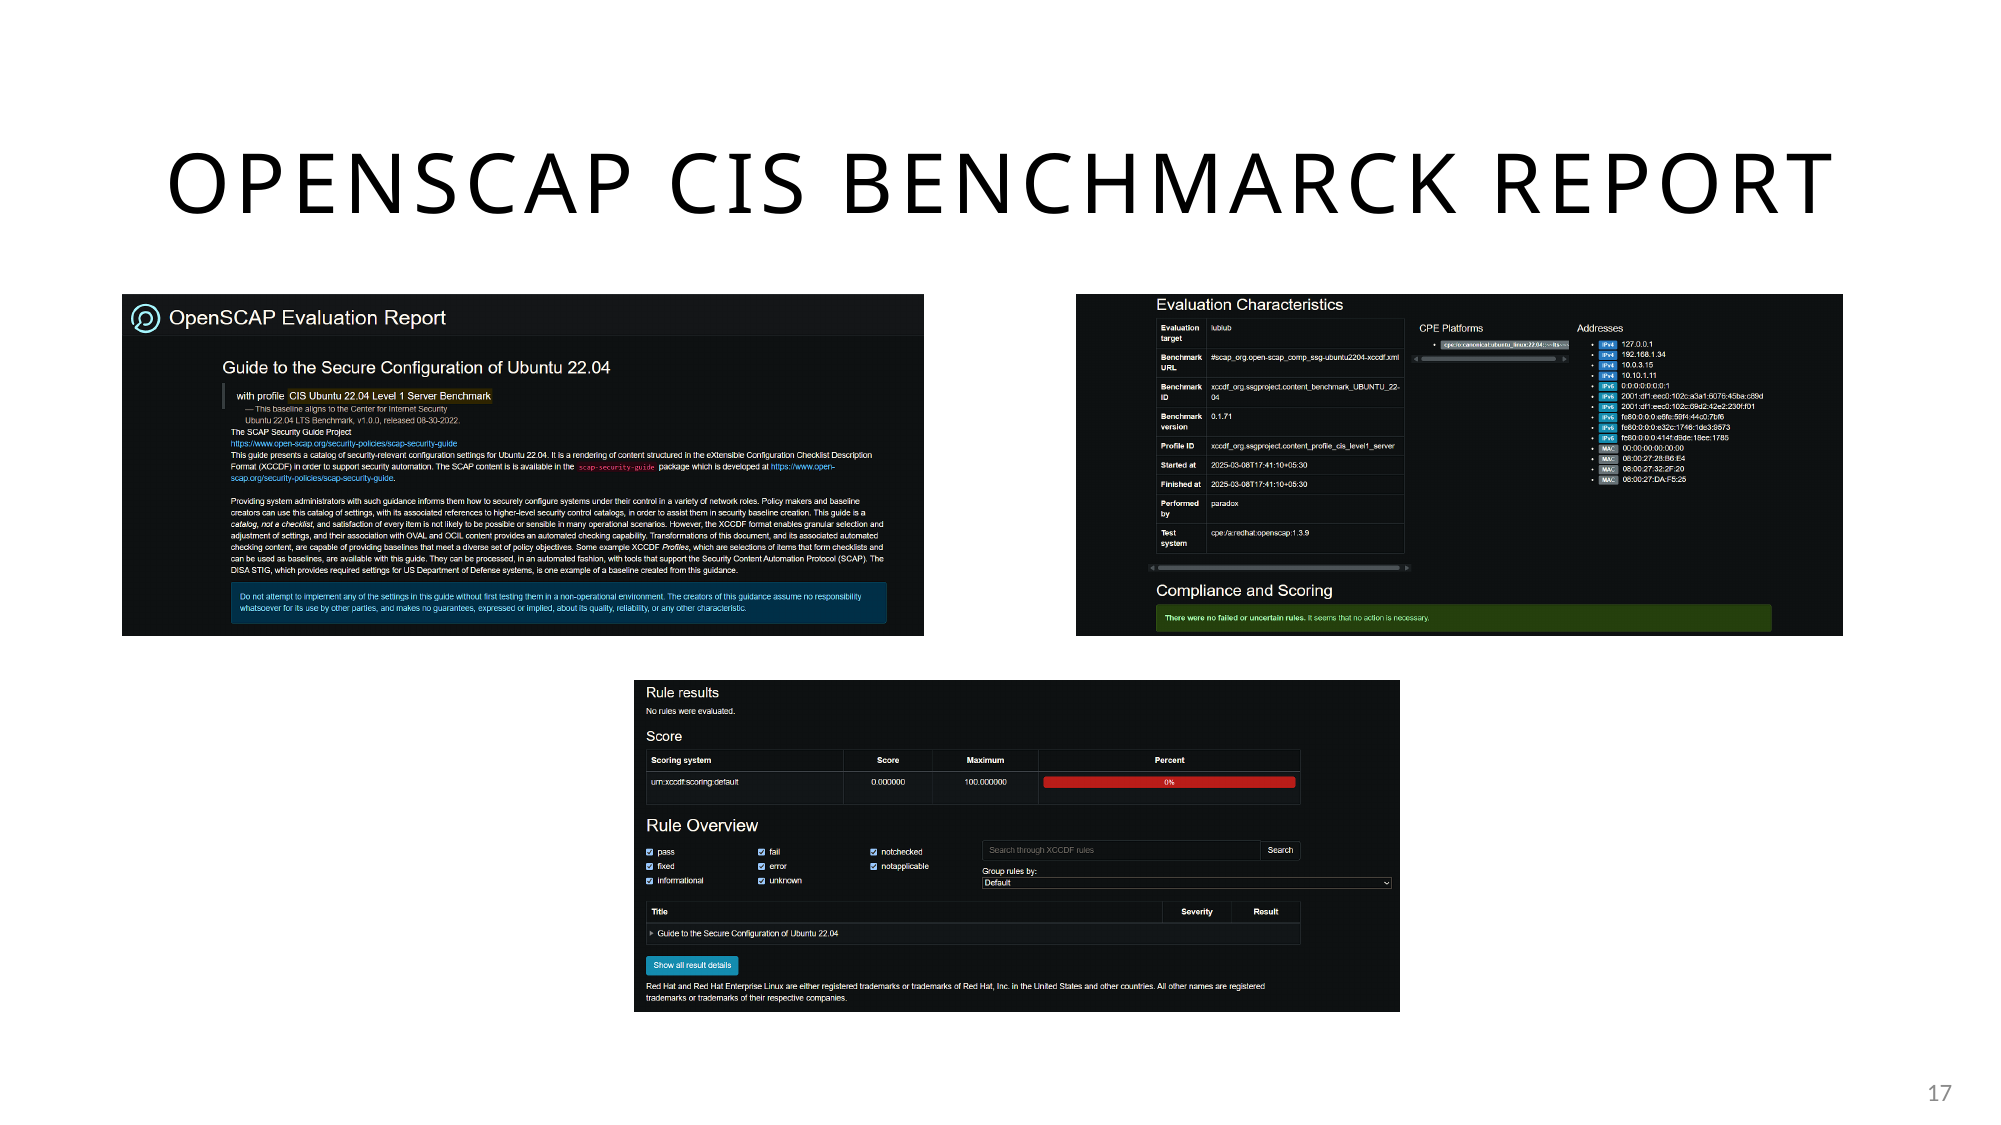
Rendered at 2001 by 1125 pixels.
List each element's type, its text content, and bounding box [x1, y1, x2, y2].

title OpenScap CIS benchmarck report [97, 113, 1903, 249]
picture [122, 294, 924, 636]
picture [634, 680, 1400, 1012]
slide_number 17 [1894, 1061, 1968, 1121]
picture [1076, 294, 1843, 636]
